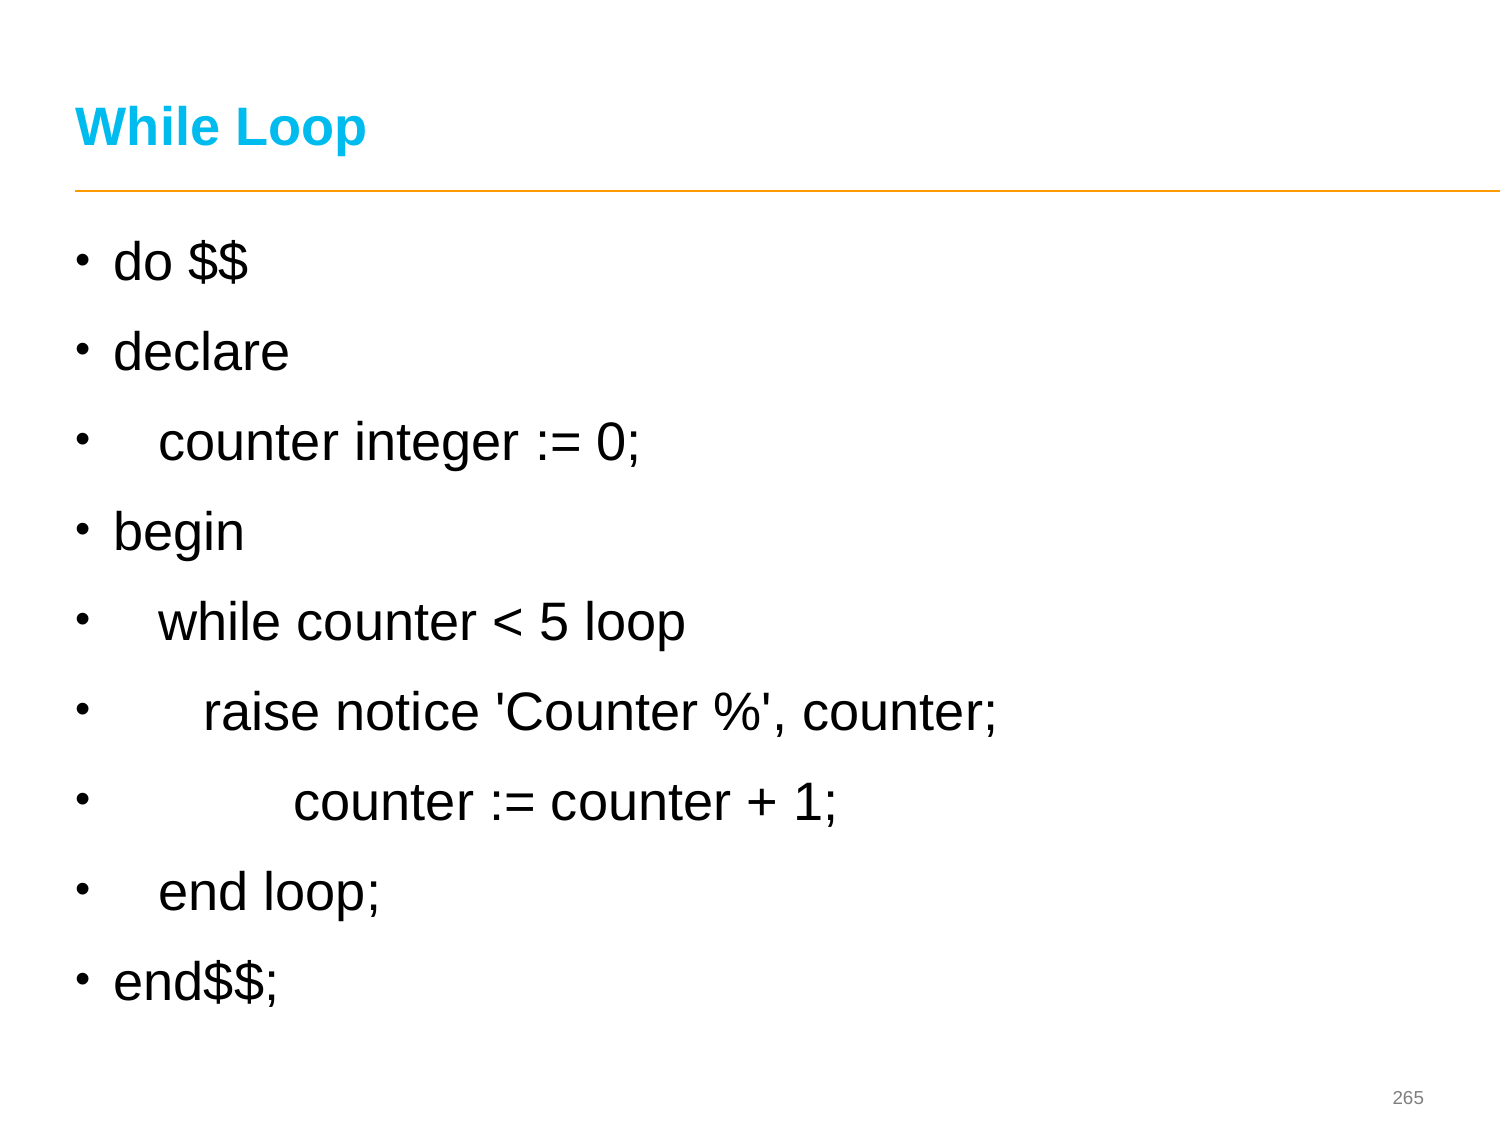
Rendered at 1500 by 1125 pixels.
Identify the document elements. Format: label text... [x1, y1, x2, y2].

list do $$ declare counter integer := 0; begin while counter < 5 loop raise notice 'Counter %', counter; counter := counter + 1; end loop; end$$; [75, 226, 1425, 1018]
title While Loop [75, 27, 1422, 157]
